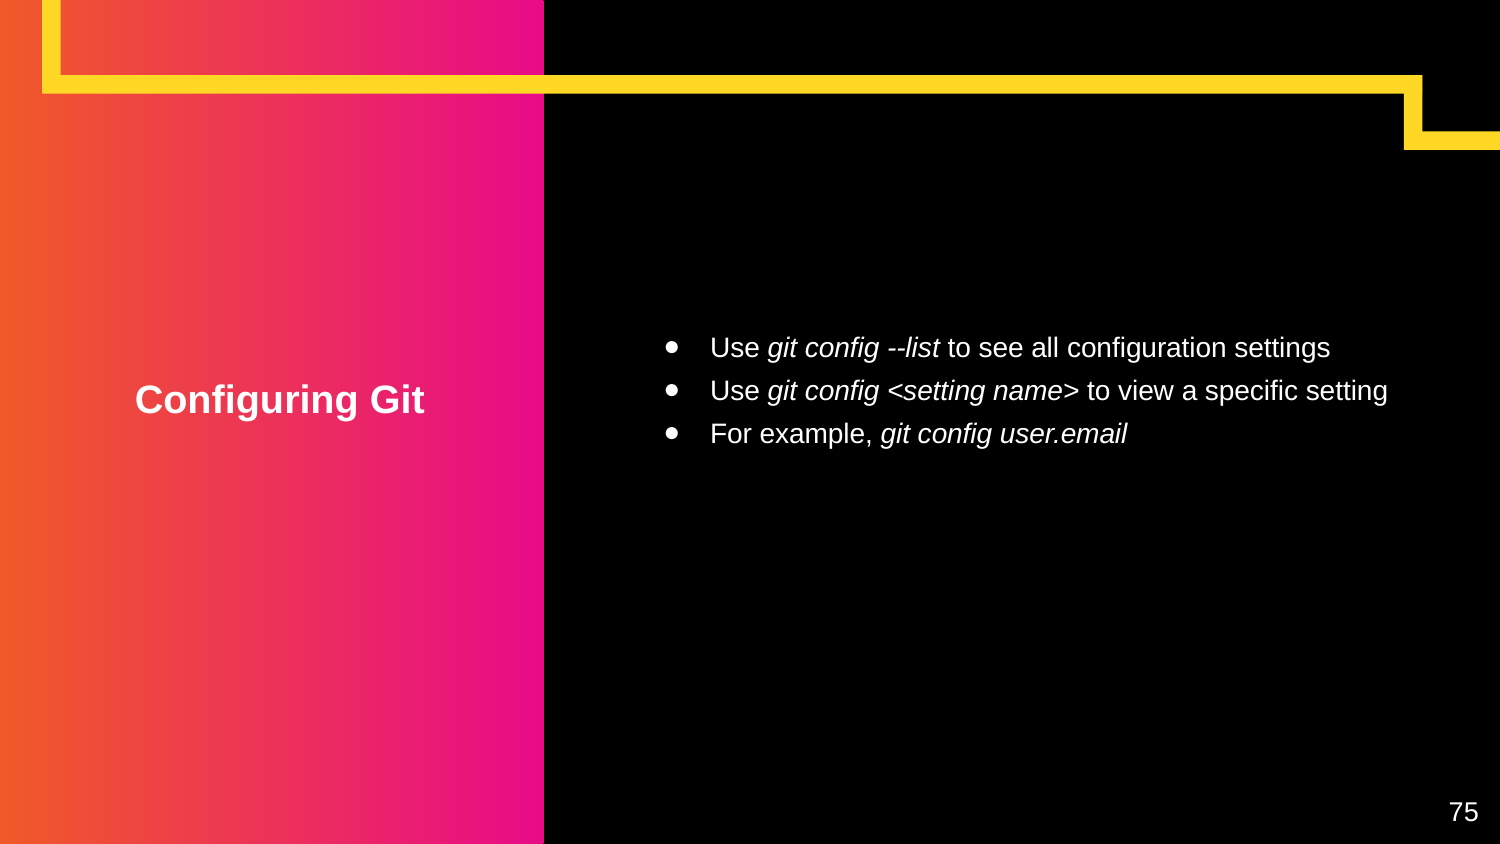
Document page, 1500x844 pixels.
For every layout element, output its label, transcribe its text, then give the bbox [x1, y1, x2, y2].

title Configuring Git [42, 343, 433, 430]
slide_number 75 [1403, 779, 1494, 844]
text_box Use git config --list to see all configuration settings Use git config <setting name> to view a specific setting For example, git config user.email [635, 321, 1455, 457]
